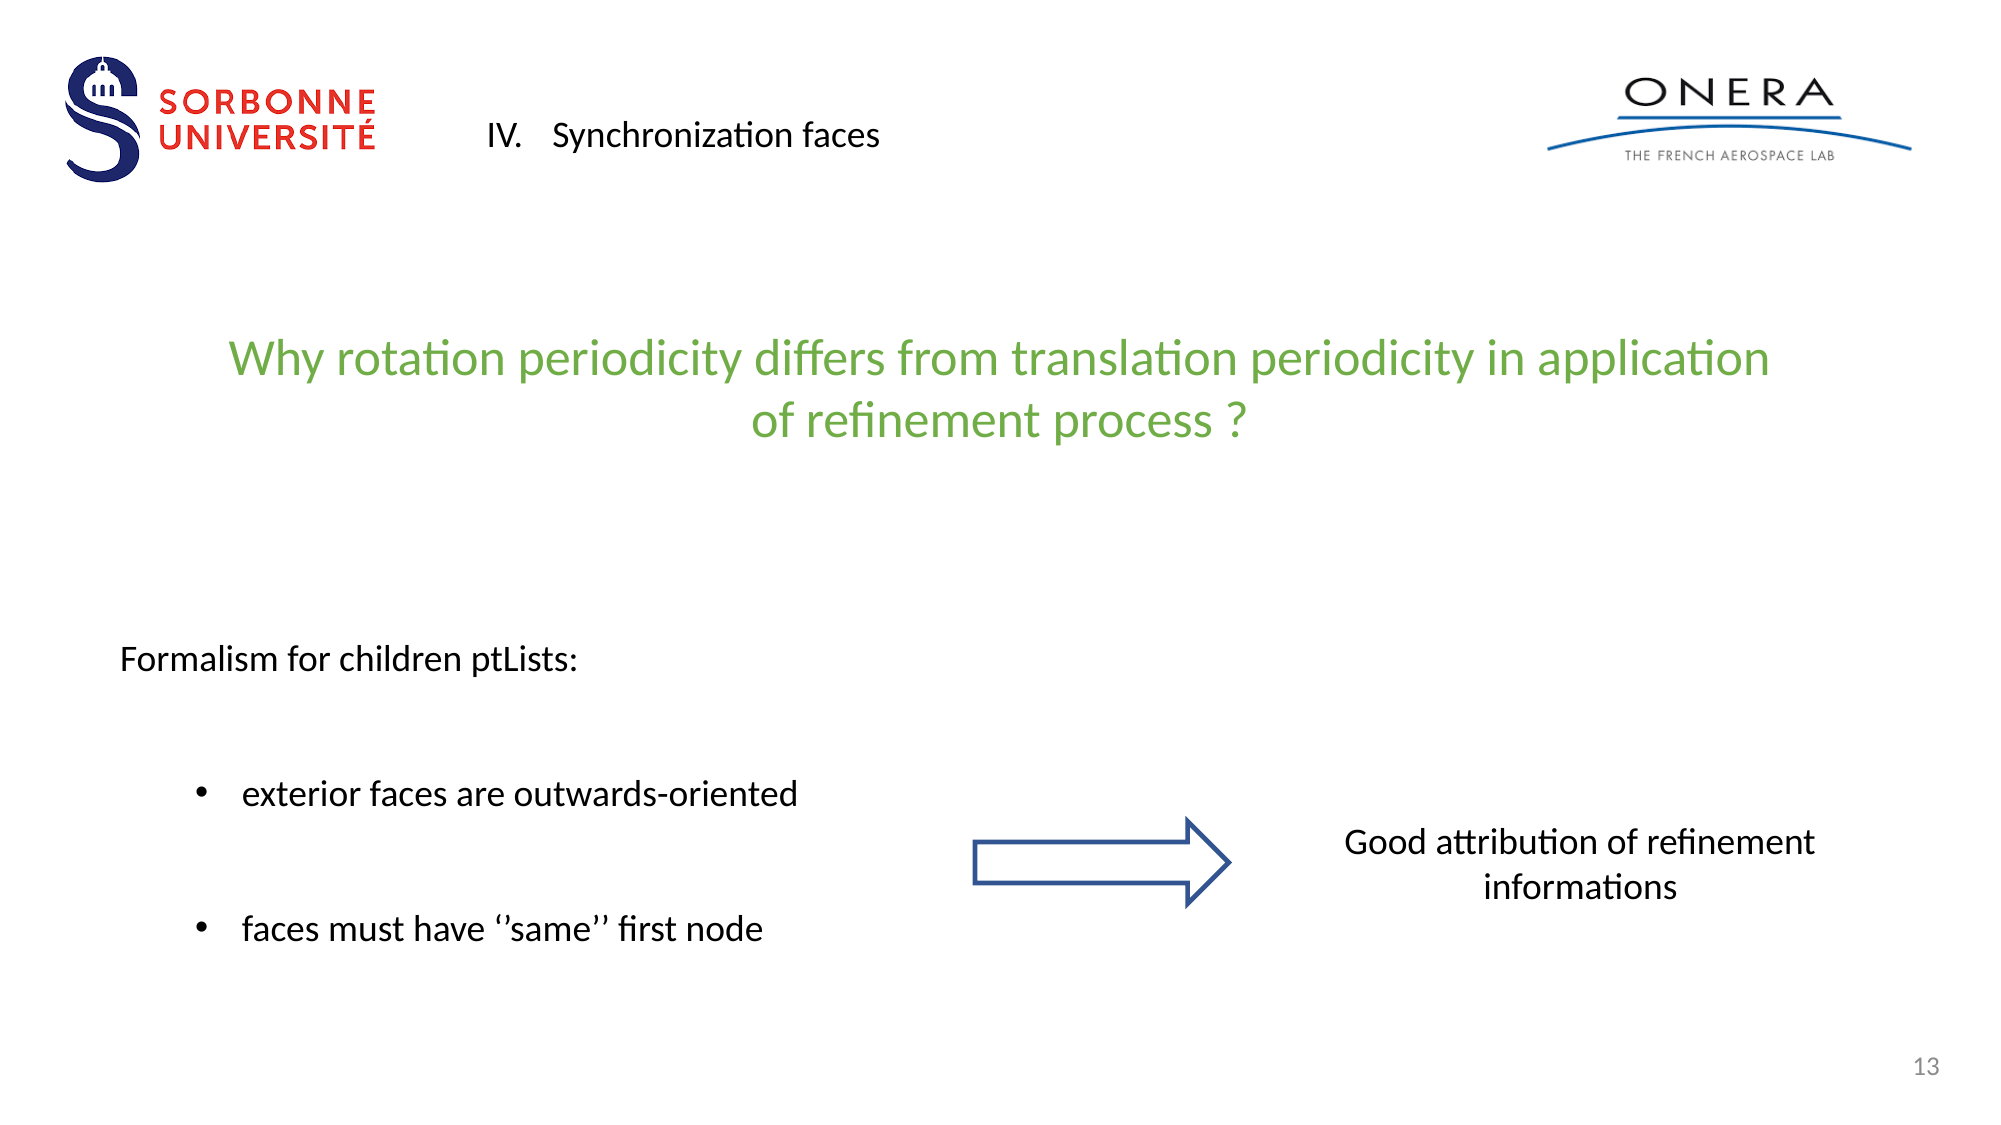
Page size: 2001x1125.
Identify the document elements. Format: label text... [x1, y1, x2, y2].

text_box Synchronization faces [471, 102, 1472, 163]
picture [51, 50, 388, 188]
text_box Why rotation periodicity differs from translation periodicity in application of refinement process ? [210, 315, 1790, 456]
picture [1535, 50, 1926, 188]
text_box Good attribution of refinement informations [1301, 809, 1860, 915]
text_box Formalism for children ptLists: exterior faces are outwards-oriented faces must have ‘’same’’ first node [105, 626, 954, 957]
slide_number 13 [1896, 1034, 1955, 1095]
text_box [973, 818, 1231, 907]
